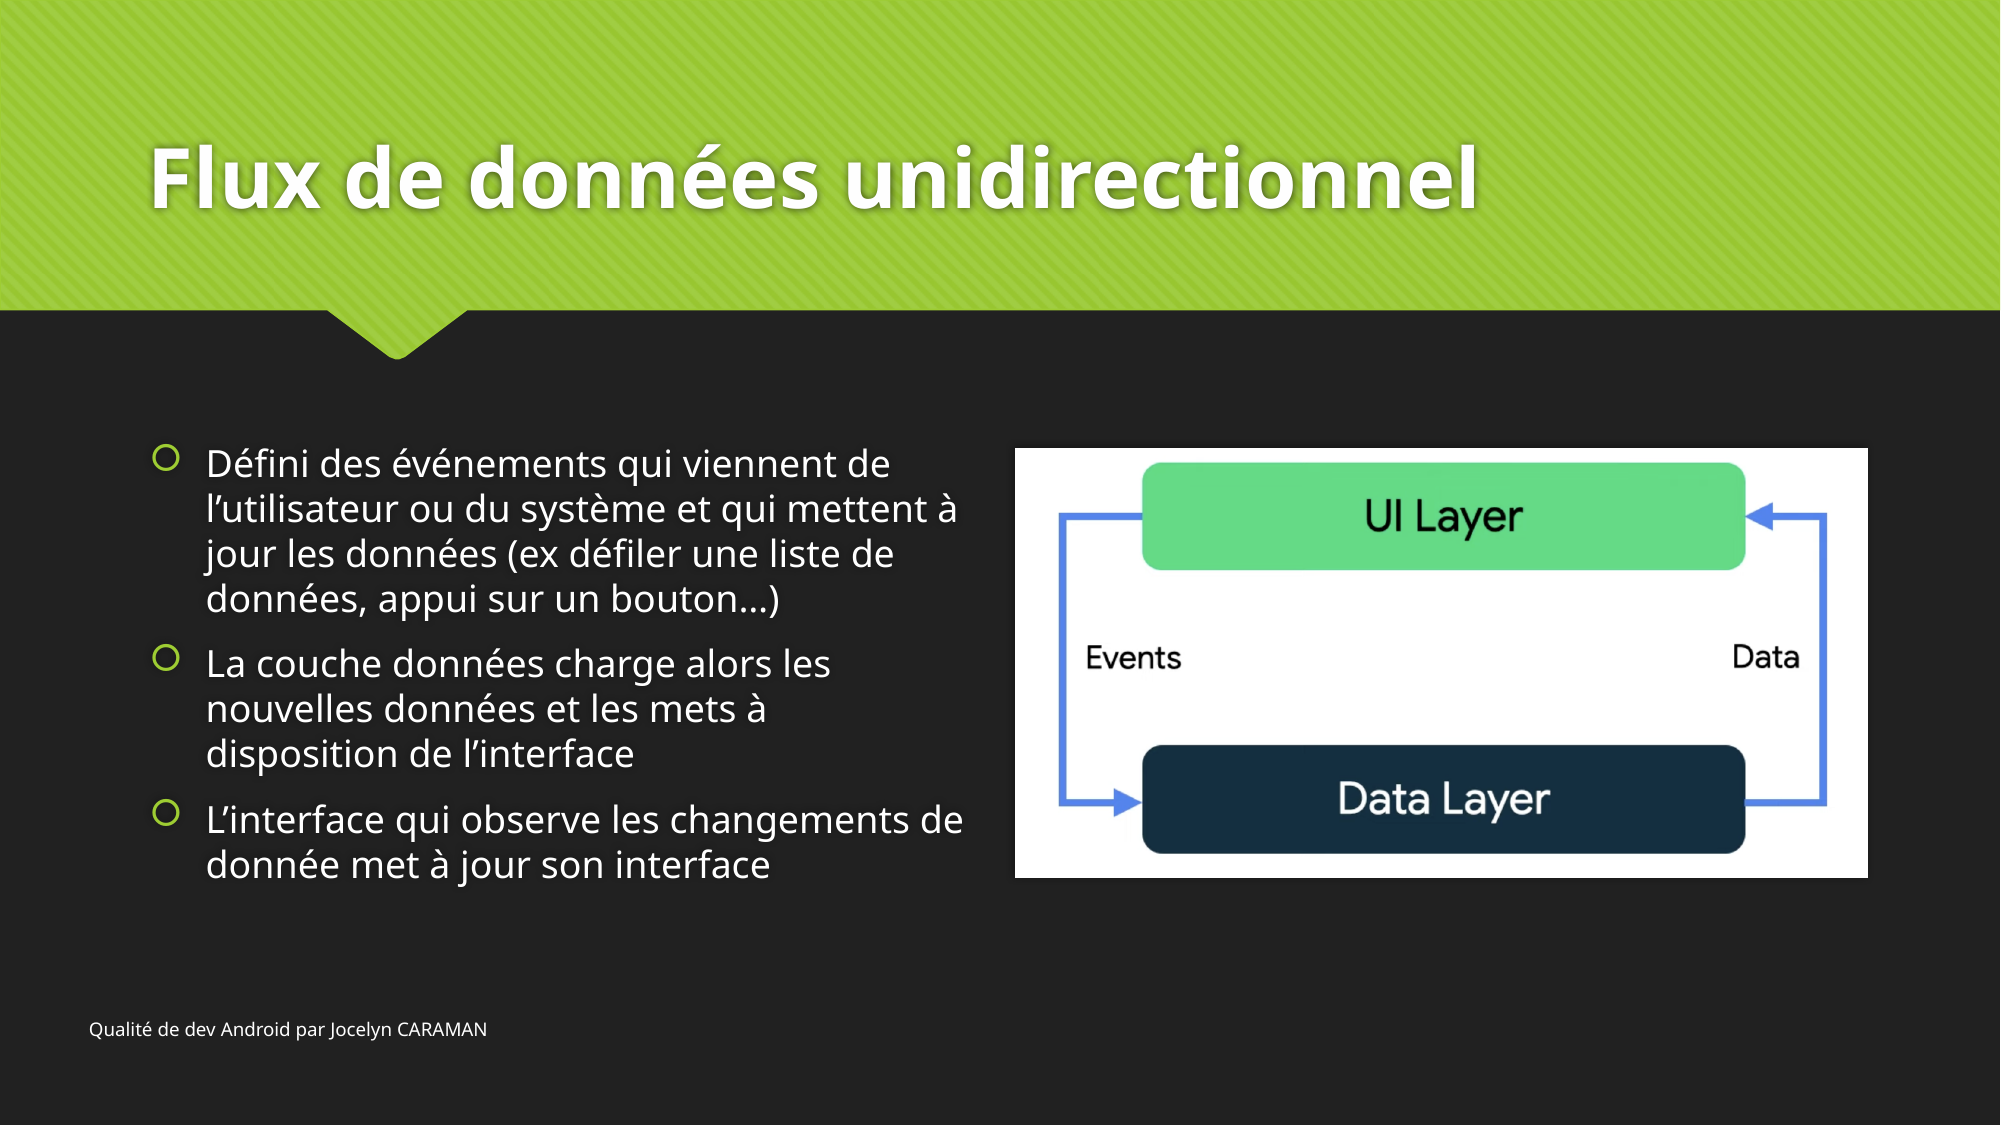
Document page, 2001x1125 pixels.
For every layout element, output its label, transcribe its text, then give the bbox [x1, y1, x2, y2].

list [1014, 447, 1868, 879]
title Flux de données unidirectionnel [132, 73, 1868, 233]
list Défini des événements qui viennent de l’utilisateur ou du système et qui mettent à jour les données (ex défiler une liste de données, appui sur un bouton…) La couche données charge alors les nouvelles données et les mets à disposition de l’interface L’interface qui observe les changements de donnée met à jour son interface [134, 364, 985, 962]
footer Qualité de dev Android par Jocelyn CARAMAN [74, 991, 1493, 1051]
